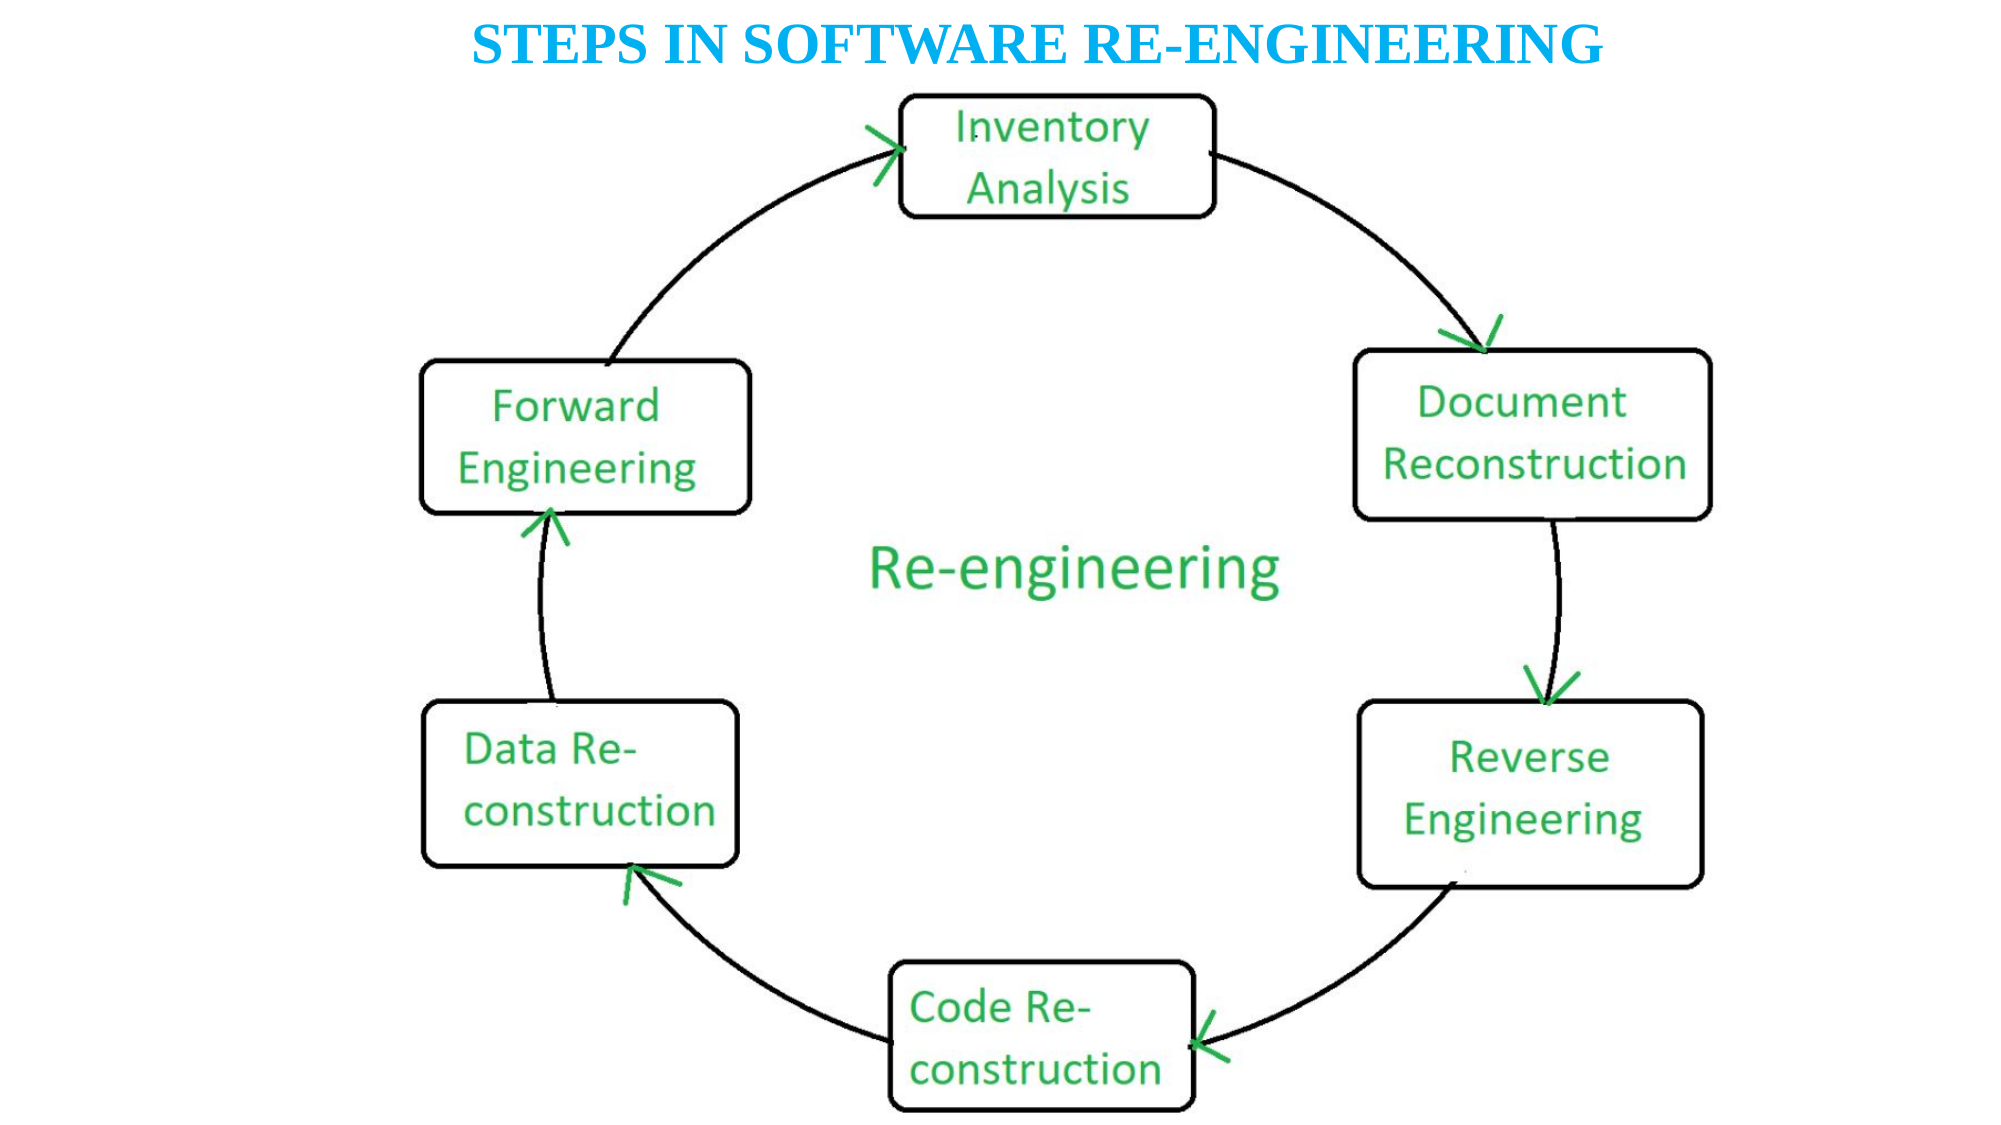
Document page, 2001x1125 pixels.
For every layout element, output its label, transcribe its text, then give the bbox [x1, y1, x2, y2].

picture [320, 85, 1817, 1125]
text_box STEPS IN SOFTWARE RE-ENGINEERING [432, 20, 1644, 83]
